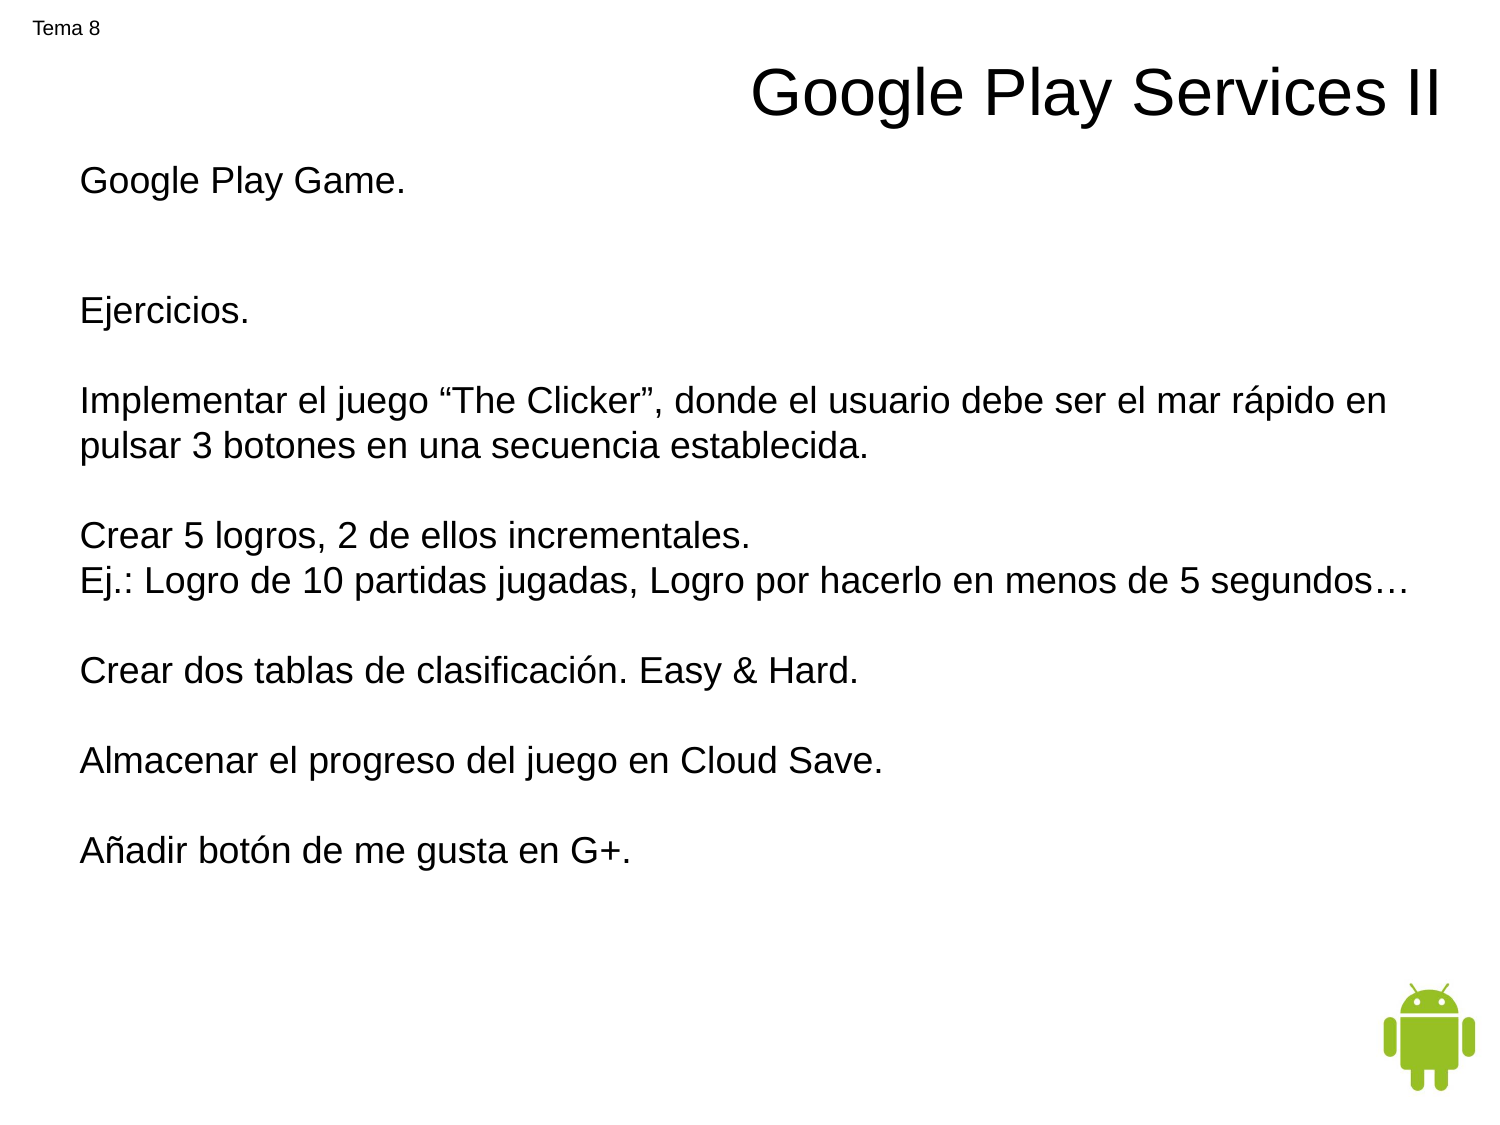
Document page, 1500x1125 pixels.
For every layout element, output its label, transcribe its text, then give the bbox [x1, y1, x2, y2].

text_box Ejercicios. Implementar el juego “The Clicker”, donde el usuario debe ser el mar rápido en pulsar 3 botones en una secuencia establecida. Crear 5 logros, 2 de ellos incrementales. Ej.: Logro de 10 partidas jugadas, Logro por hacerlo en menos de 5 segundos… Crear dos tablas de clasificación. Easy & Hard. Almacenar el progreso del juego en Cloud Save. Añadir botón de me gusta en G+. [64, 278, 1459, 879]
text_box Tema 8 [17, 7, 195, 48]
text_box Google Play Game. [64, 148, 774, 209]
title Google Play Services II [631, 66, 1459, 111]
picture [1375, 975, 1483, 1097]
